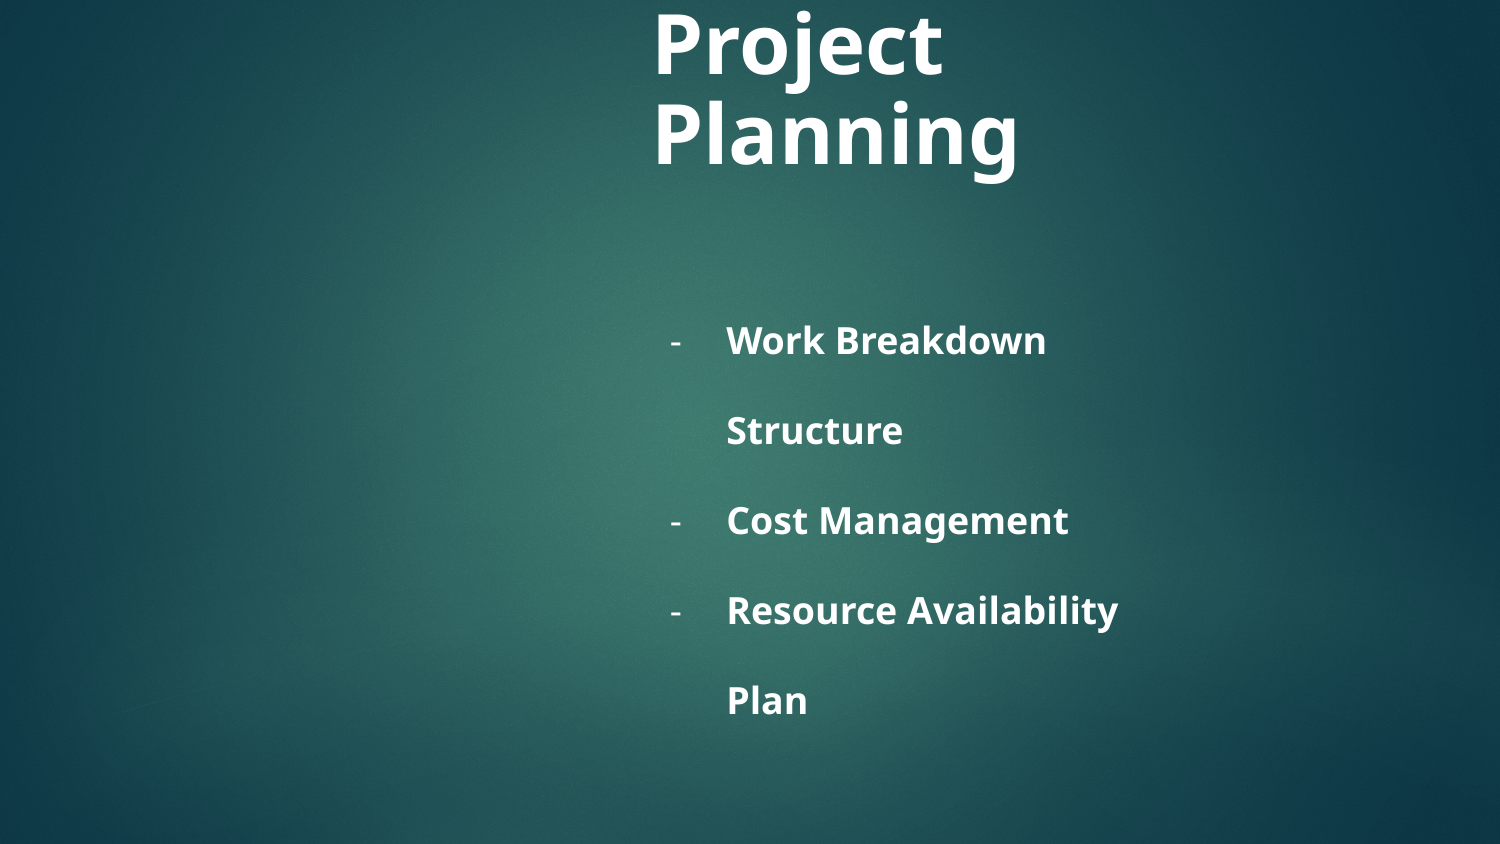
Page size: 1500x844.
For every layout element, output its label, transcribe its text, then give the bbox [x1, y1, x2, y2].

picture [0, 0, 1500, 844]
list Project Planning Work Breakdown Structure Cost Management Resource Availability Plan [644, 112, 1223, 722]
